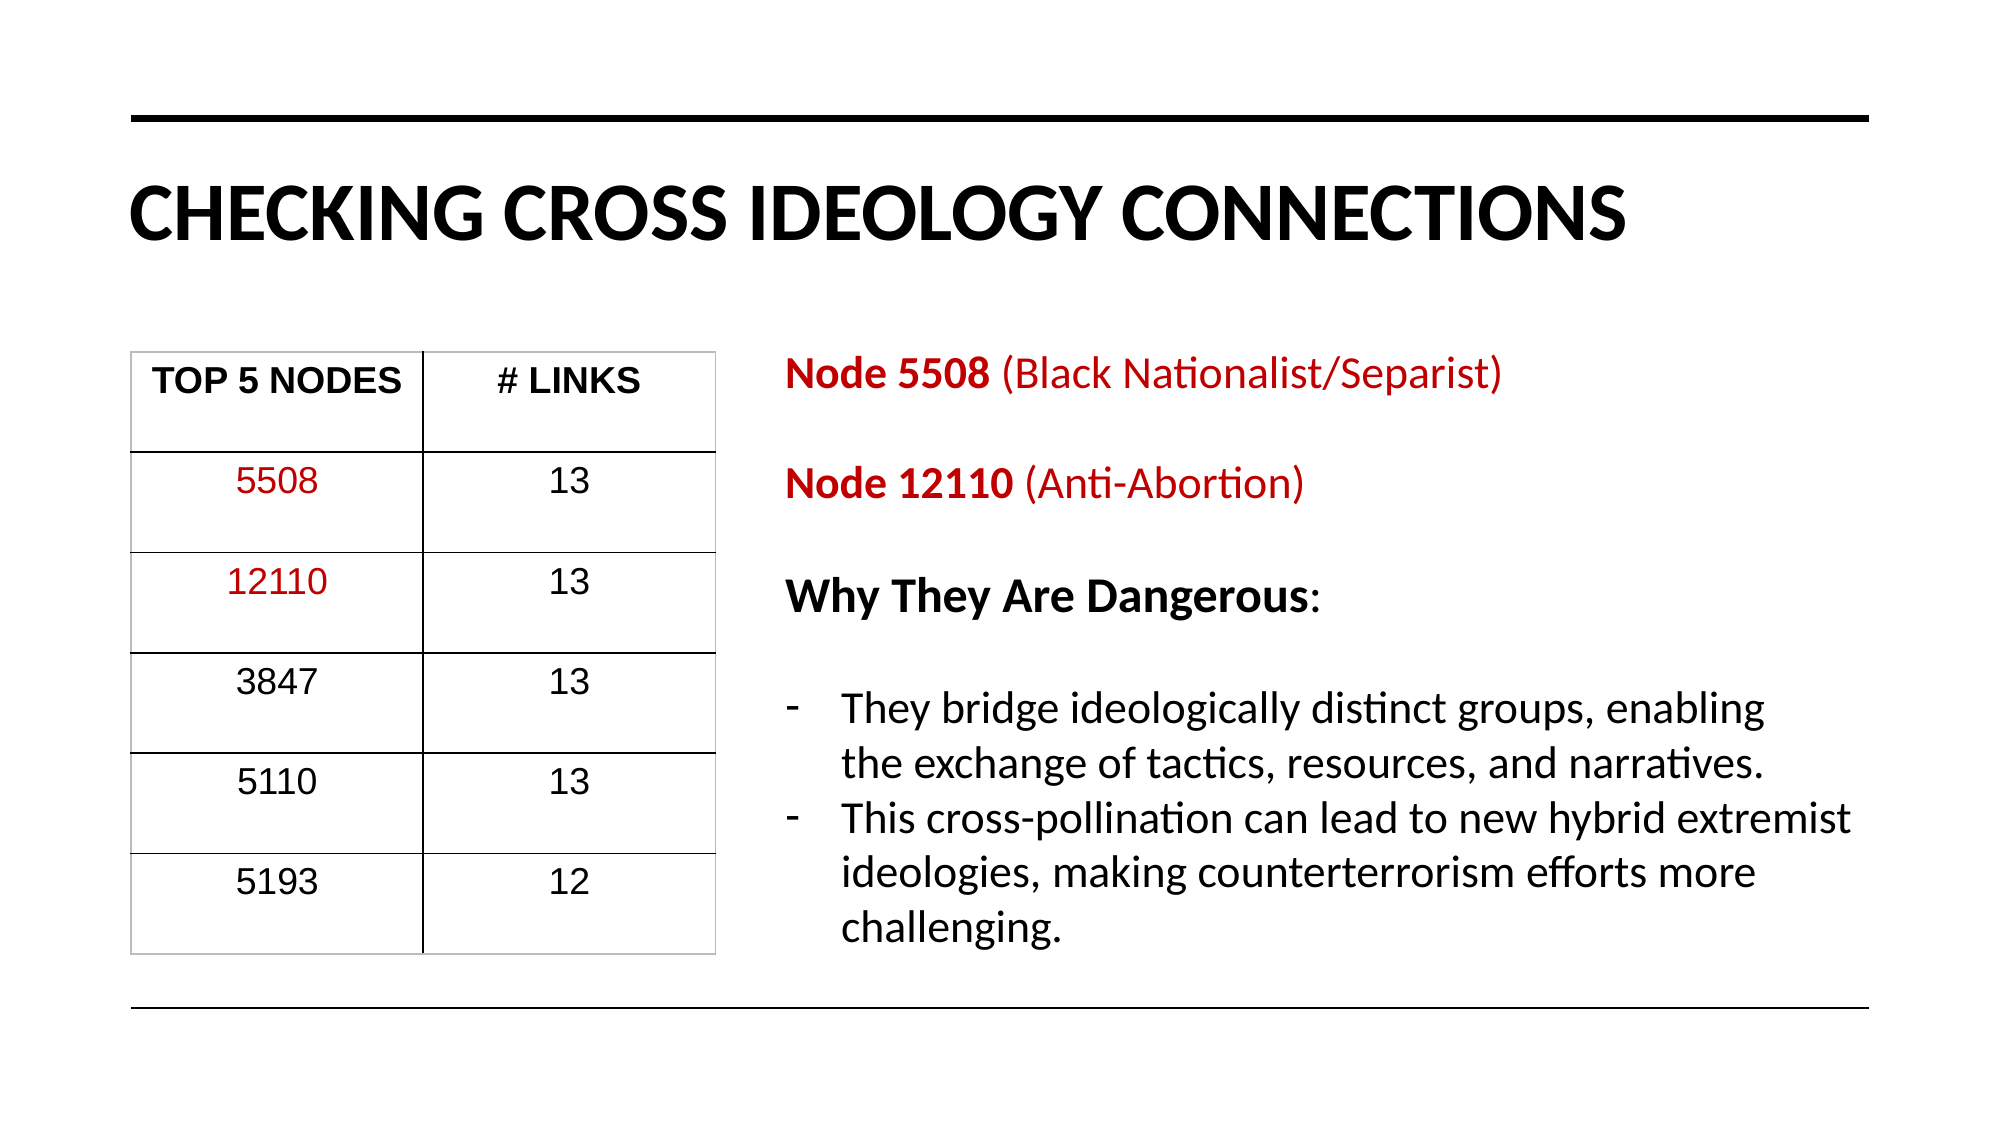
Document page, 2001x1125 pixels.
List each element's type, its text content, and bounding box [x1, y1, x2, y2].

table_cell 5193 [132, 854, 422, 953]
table_cell 3847 [132, 654, 422, 752]
table_cell 12 [424, 854, 715, 953]
table_header TOP 5 NODES [132, 353, 422, 451]
table_cell 5508 [132, 453, 422, 552]
table_cell 5110 [132, 754, 422, 853]
table_cell 13 [424, 754, 715, 853]
table_header # LINKS [424, 353, 715, 451]
table_cell 13 [424, 453, 715, 552]
title CHECKING CROSS IDEOLOGY CONNECTIONS [114, 149, 1869, 365]
table_cell 13 [424, 553, 715, 652]
table_cell 13 [424, 654, 715, 752]
table_cell 12110 [132, 553, 422, 652]
text_box Node 5508 (Black Nationalist/Separist) Node 12110 (Anti-Abortion) Why They Are Dangerous: They bridge ideologically distinct groups, enabling the exchange of tactics, resources, and narratives. This cross-pollination can lead to new hybrid extremist ideologies, making counterterrorism efforts more challenging. [770, 334, 1869, 960]
